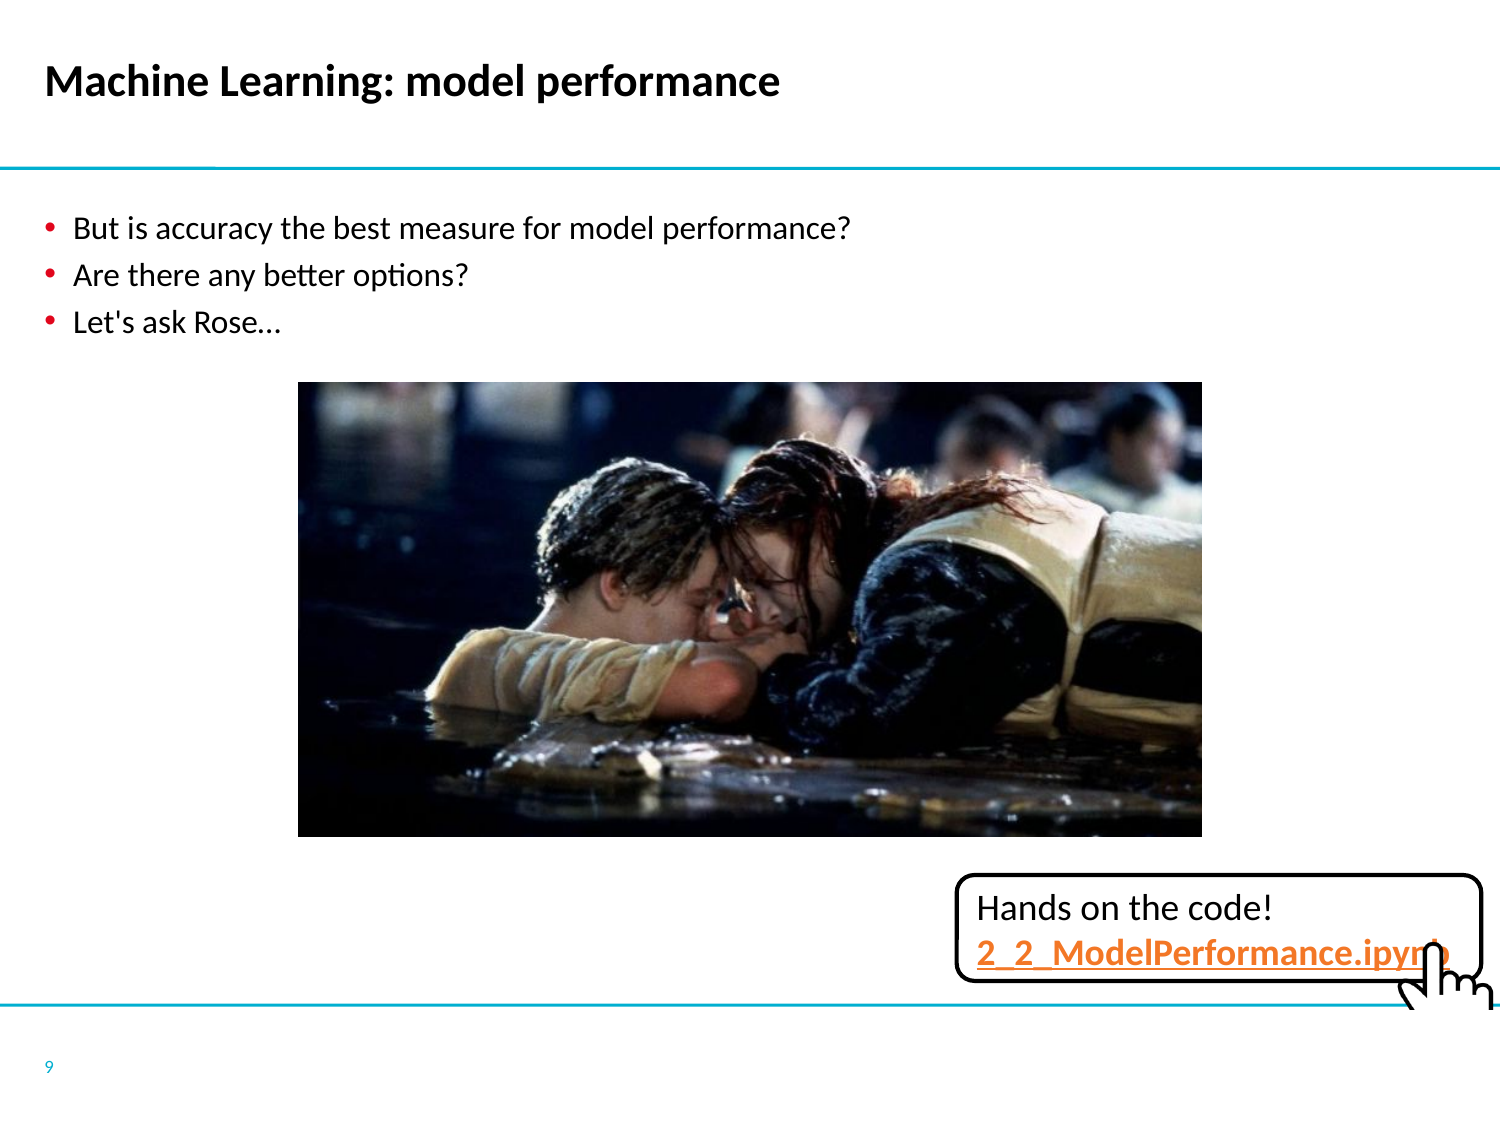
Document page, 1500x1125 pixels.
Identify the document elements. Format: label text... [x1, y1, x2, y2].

list But is accuracy the best measure for model performance? Are there any better options? Let's ask Rose… [44, 206, 1469, 975]
slide_number 9 [44, 1036, 89, 1096]
picture [298, 382, 1202, 837]
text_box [956, 874, 1500, 1011]
title Machine Learning: model performance [44, 0, 1470, 166]
